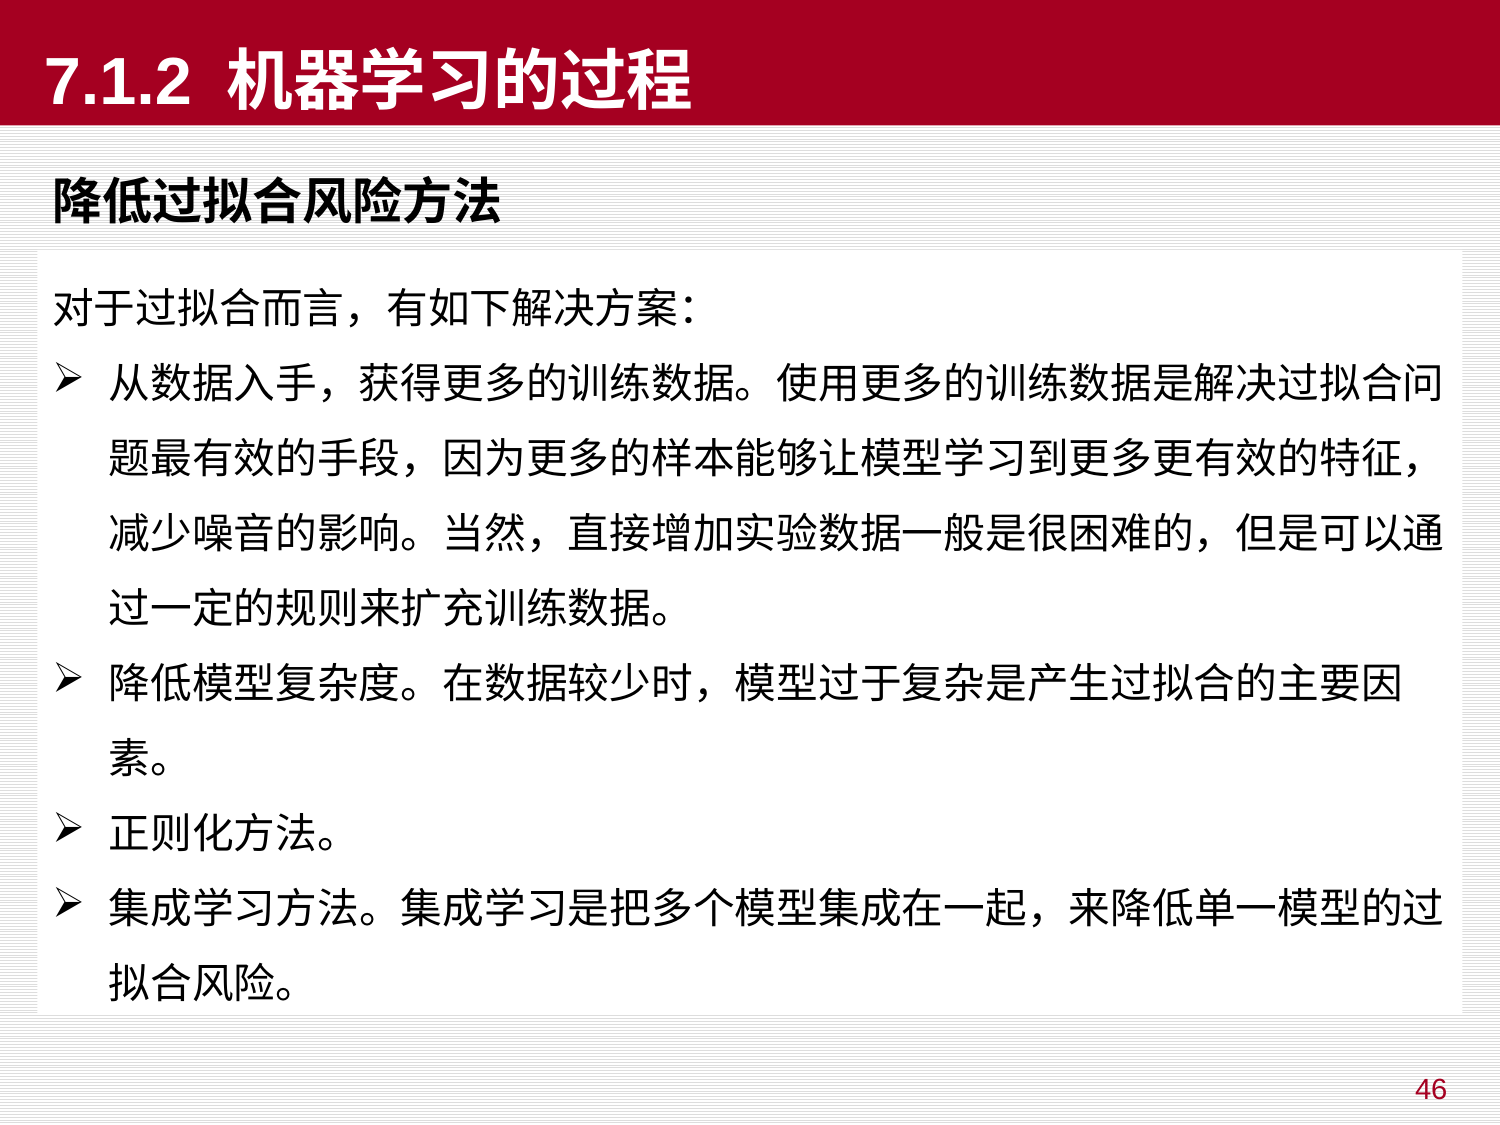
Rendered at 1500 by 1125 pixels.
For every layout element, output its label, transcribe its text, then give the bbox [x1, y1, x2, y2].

title 7.1.2 机器学习的过程 [0, 0, 1500, 126]
text_box 降低过拟合风险方法 [37, 162, 703, 238]
text_box 对于过拟合而言，有如下解决方案： 从数据入手，获得更多的训练数据。使用更多的训练数据是解决过拟合问题最有效的手段，因为更多的样本能够让模型学习到更多更有效的特征，减少噪音的影响。当然，直接增加实验数据一般是很困难的，但是可以通过一定的规则来扩充训练数据。 降低模型复杂度。在数据较少时，模型过于复杂是产生过拟合的主要因素。 正则化方法。 集成学习方法。集成学习是把多个模型集成在一起，来降低单一模型的过拟合风险。 [37, 249, 1463, 1015]
slide_number 46 [1137, 1062, 1463, 1122]
